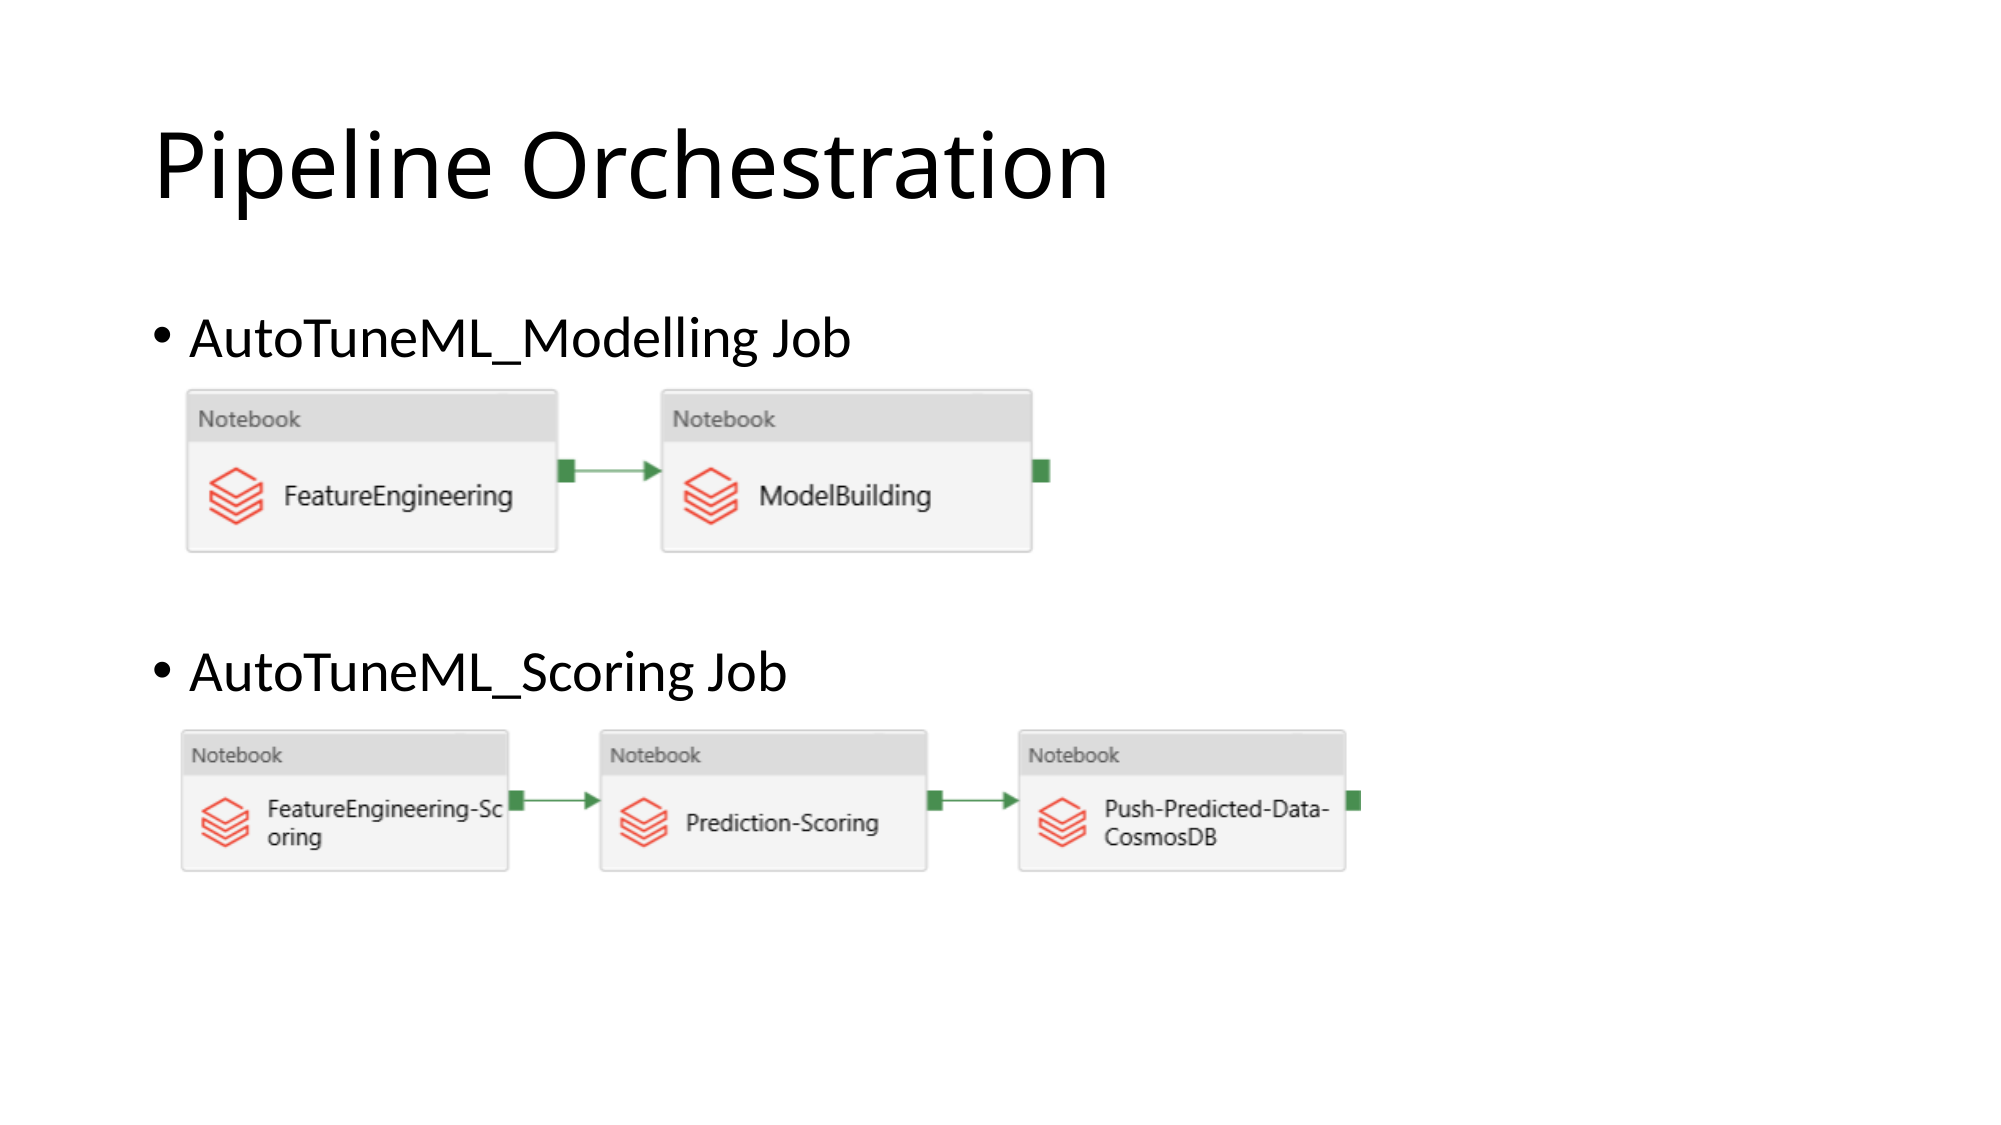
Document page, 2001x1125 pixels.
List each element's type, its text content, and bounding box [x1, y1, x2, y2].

picture [169, 383, 1059, 576]
title Pipeline Orchestration [137, 59, 1863, 278]
list AutoTuneML_Modelling Job AutoTuneML_Scoring Job [137, 299, 1863, 1014]
picture [170, 711, 1361, 894]
